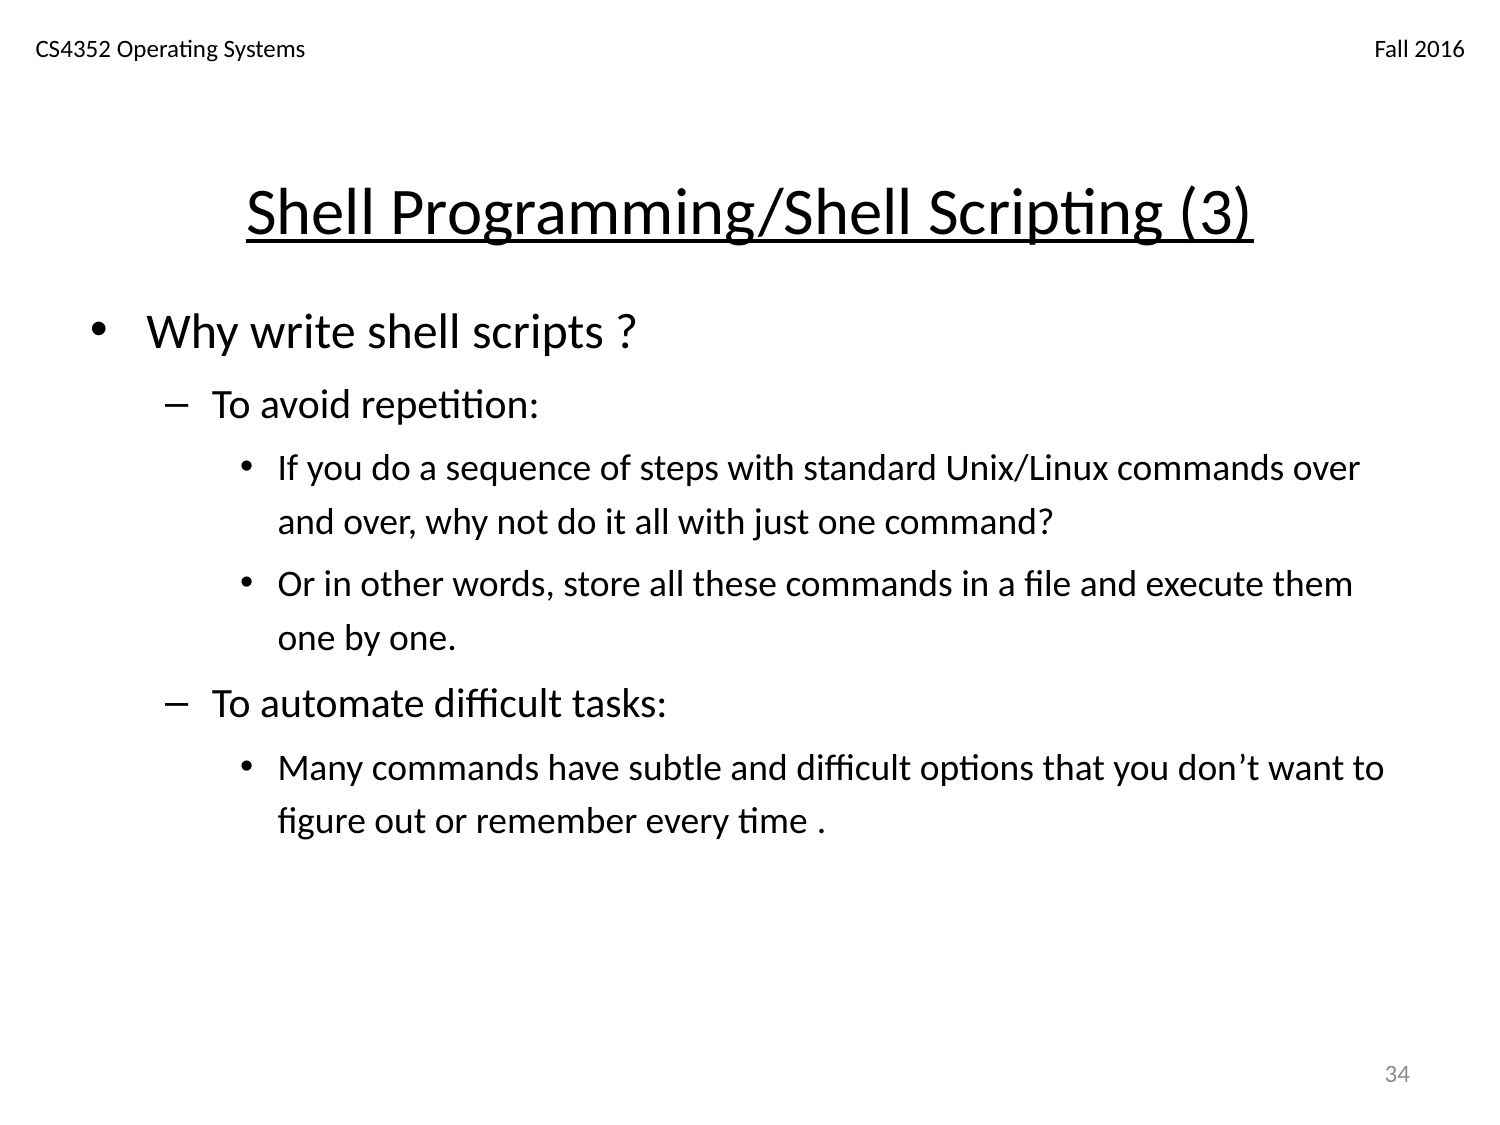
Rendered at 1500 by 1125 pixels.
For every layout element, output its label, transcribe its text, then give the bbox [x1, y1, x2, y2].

title Shell Programming/Shell Scripting (3) [75, 160, 1425, 263]
list Why write shell scripts ? To avoid repetition: If you do a sequence of steps with standard Unix/Linux commands over and over, why not do it all with just one command? Or in other words, store all these commands in a file and execute them one by one. To automate difficult tasks: Many commands have subtle and difficult options that you don’t want to figure out or remember every time . [75, 279, 1425, 1029]
slide_number 34 [1074, 1042, 1425, 1103]
